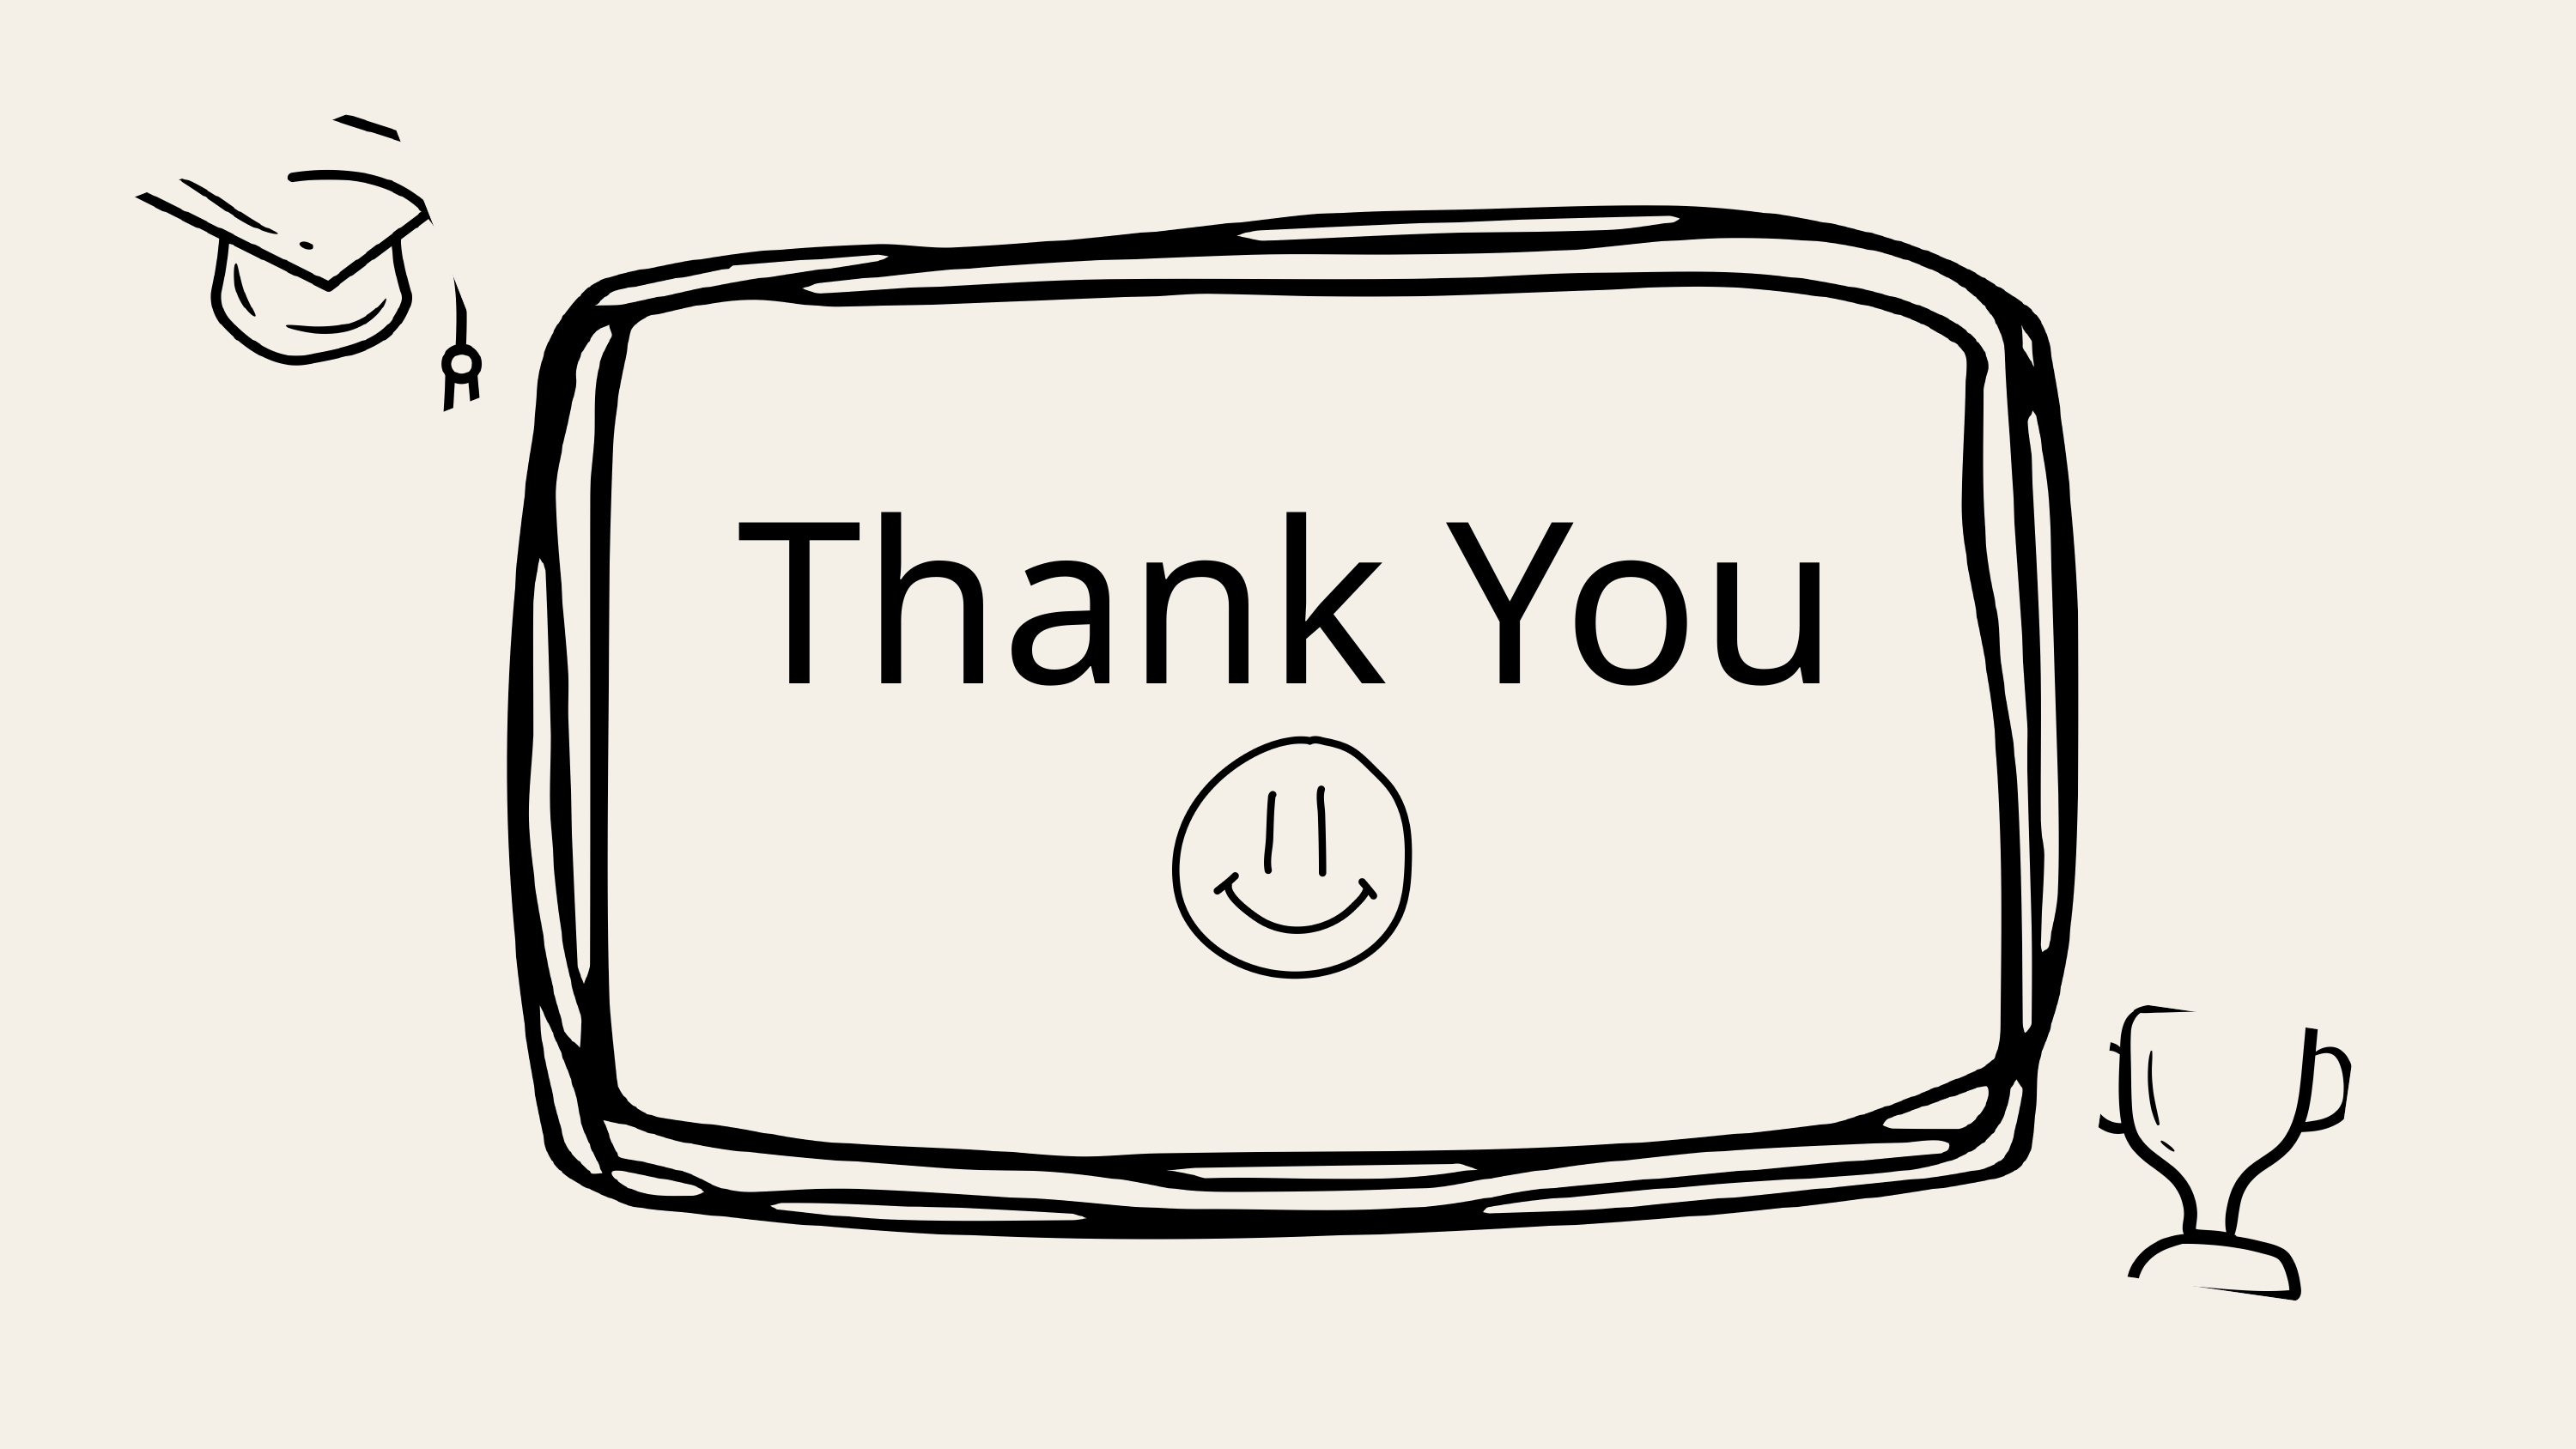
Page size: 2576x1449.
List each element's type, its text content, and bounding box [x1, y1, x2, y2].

text_box [497, 204, 2079, 1244]
text_box [102, 100, 498, 500]
text_box [1163, 734, 1413, 985]
text_box [2078, 1000, 2356, 1304]
text_box Thank You [675, 413, 1901, 729]
